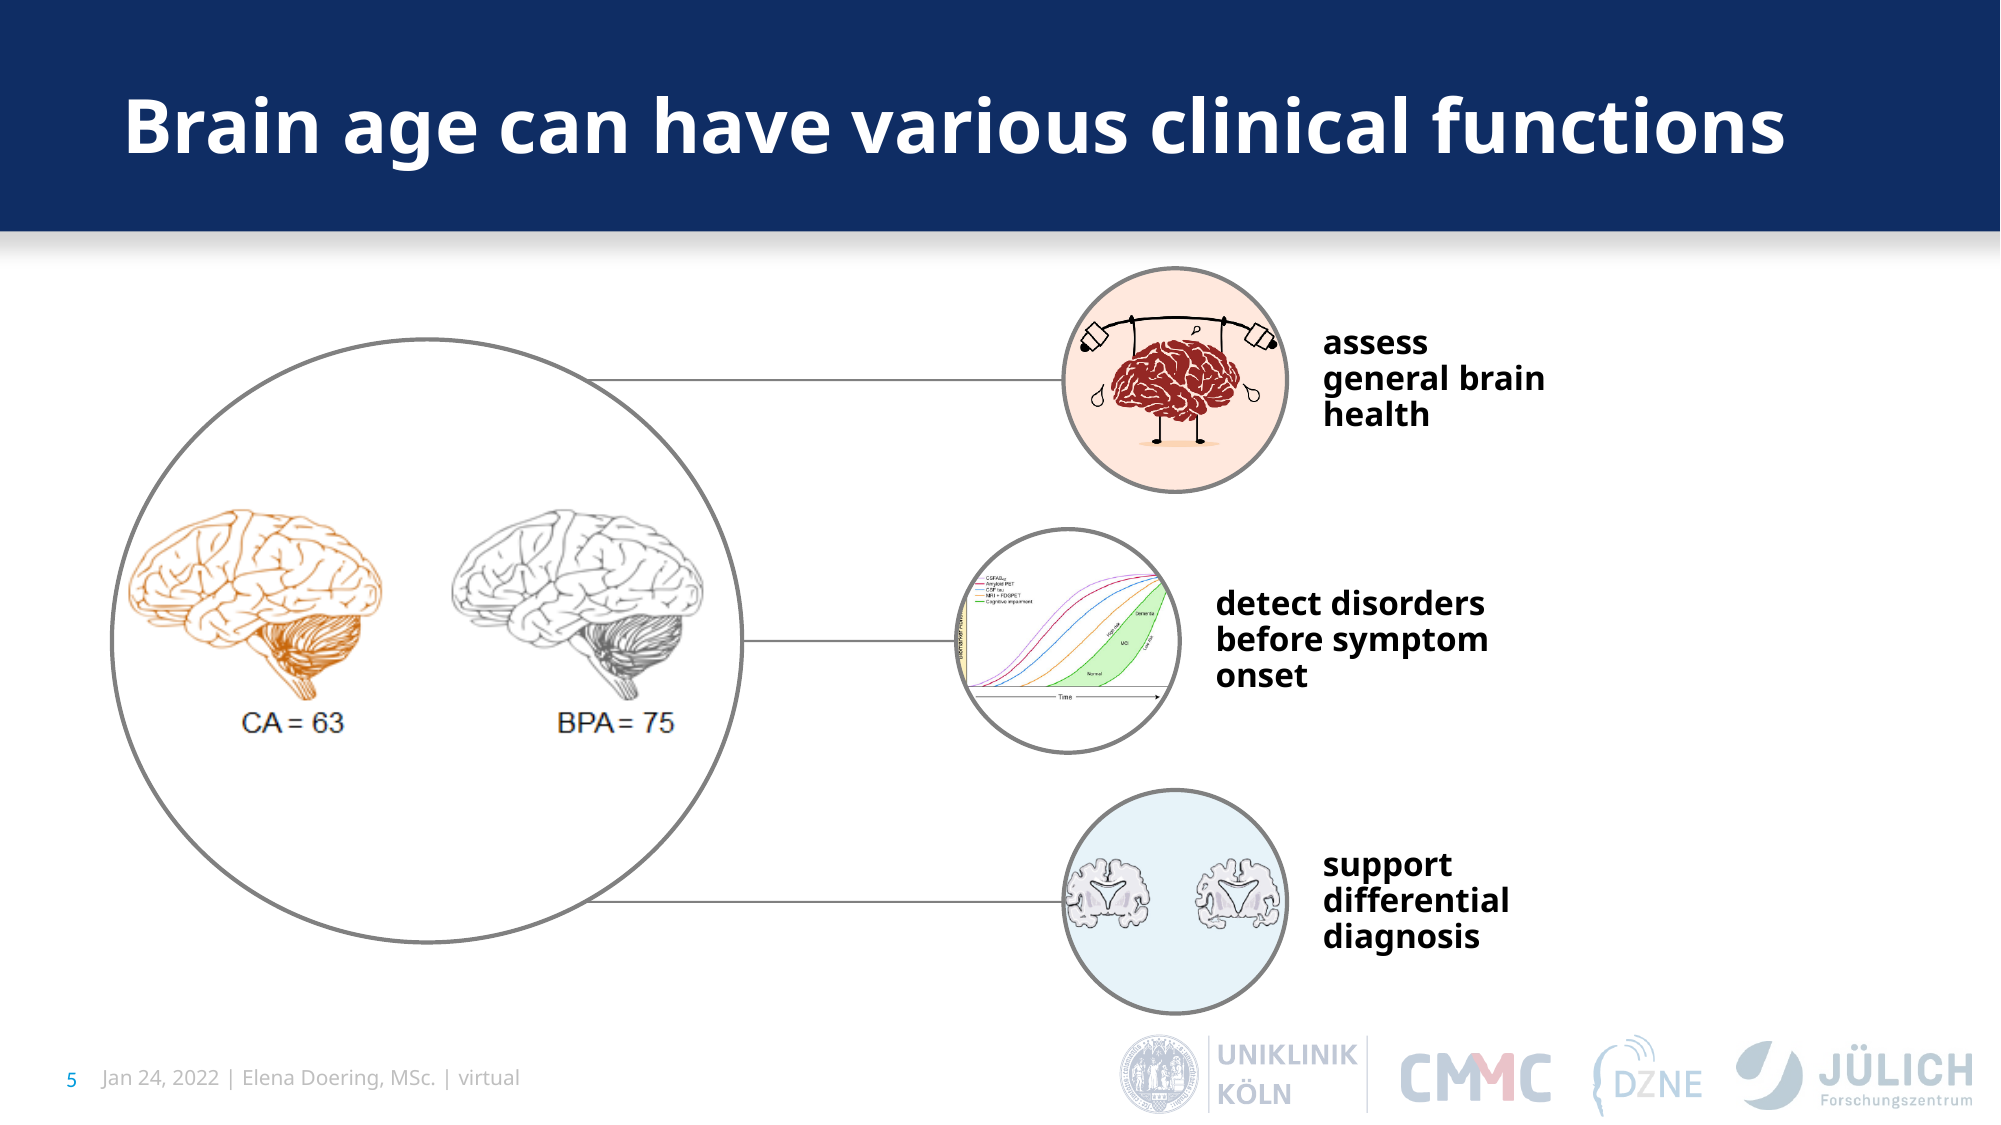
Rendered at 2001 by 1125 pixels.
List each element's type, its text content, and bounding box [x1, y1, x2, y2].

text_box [82, 196, 1574, 1086]
title Brain age can have various clinical functions [102, 58, 1898, 232]
